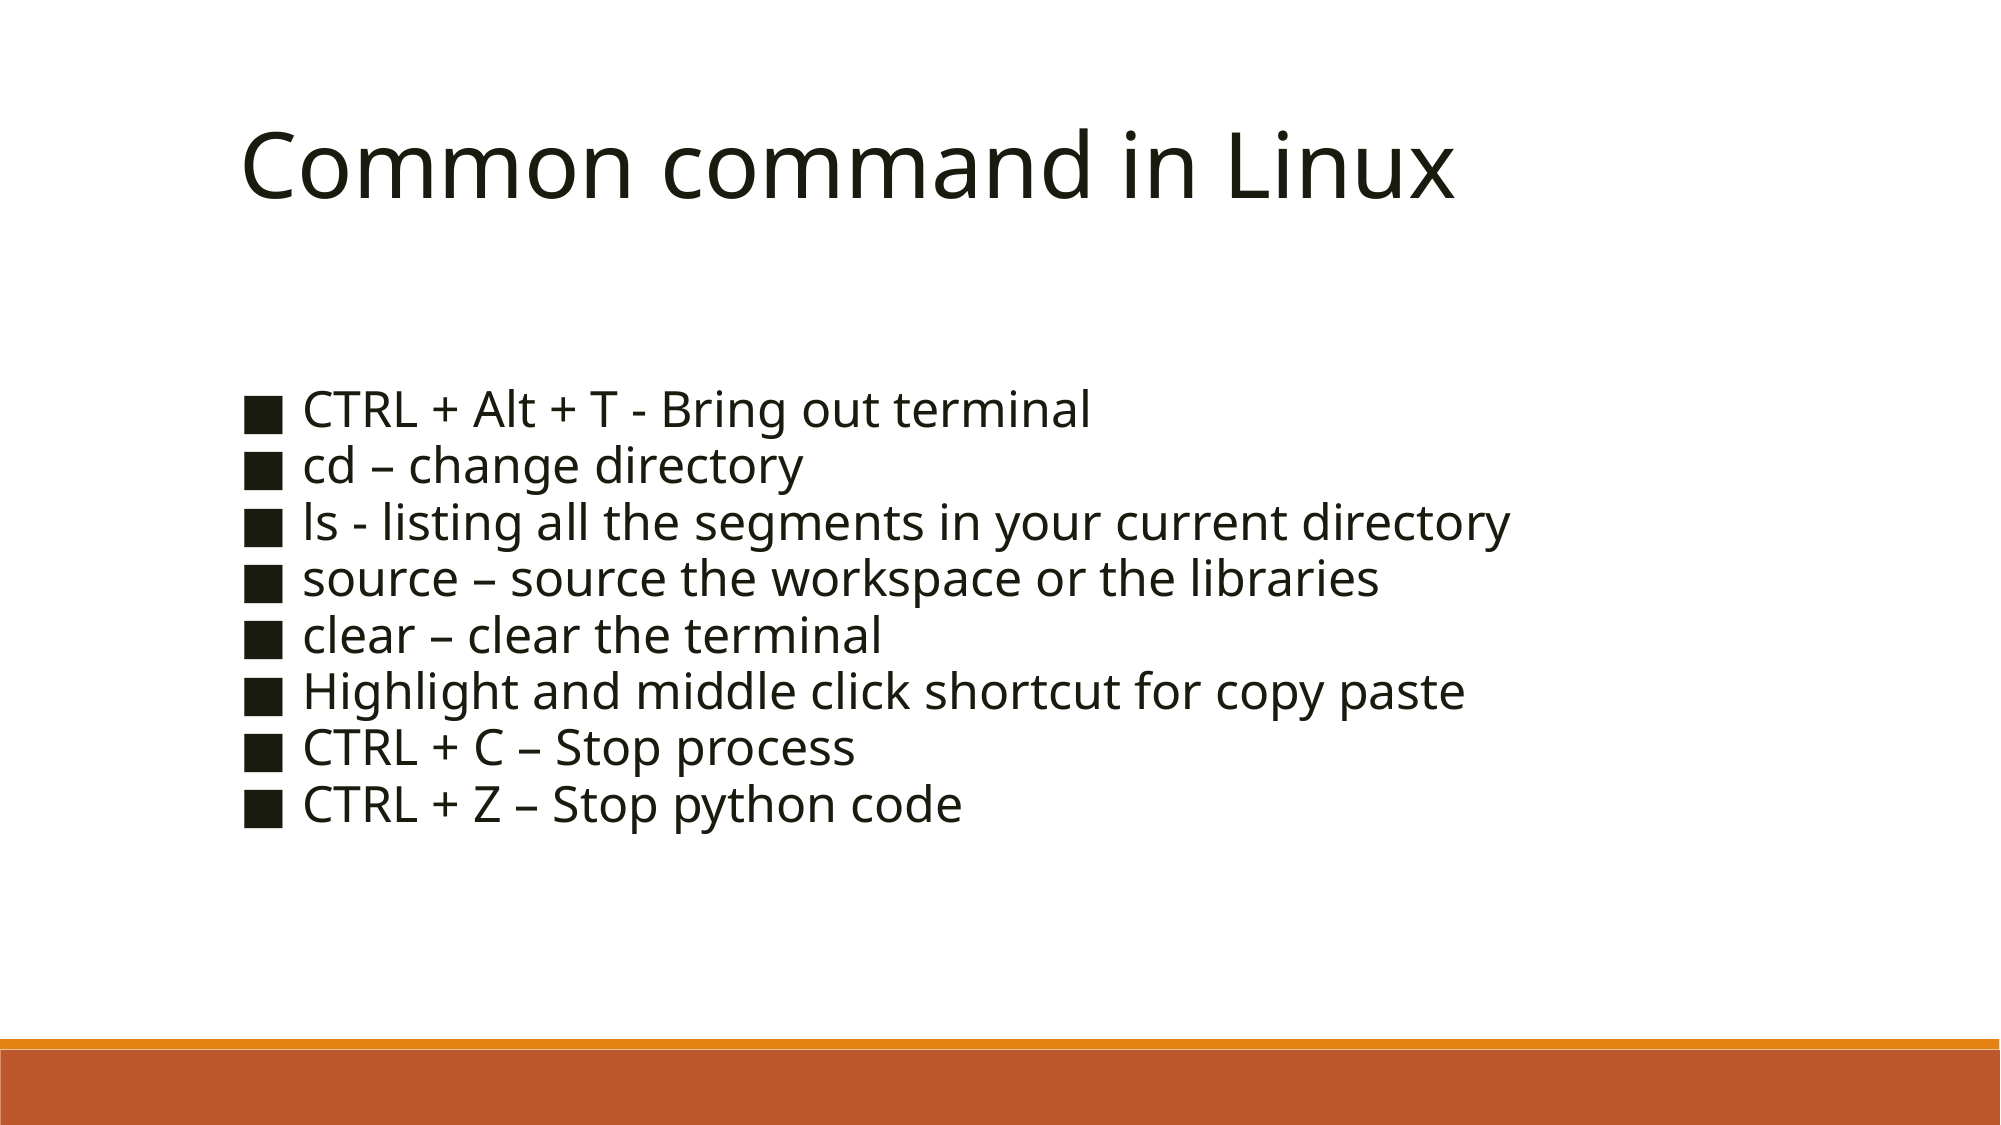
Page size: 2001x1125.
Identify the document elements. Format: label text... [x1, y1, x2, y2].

text_box CTRL + Alt + T - Bring out terminal cd – change directory ls - listing all the segments in your current directory source – source the workspace or the libraries clear – clear the terminal Highlight and middle click shortcut for copy paste CTRL + C – Stop process CTRL + Z – Stop python code [224, 374, 1800, 963]
text_box Common command in Linux [224, 112, 1800, 356]
